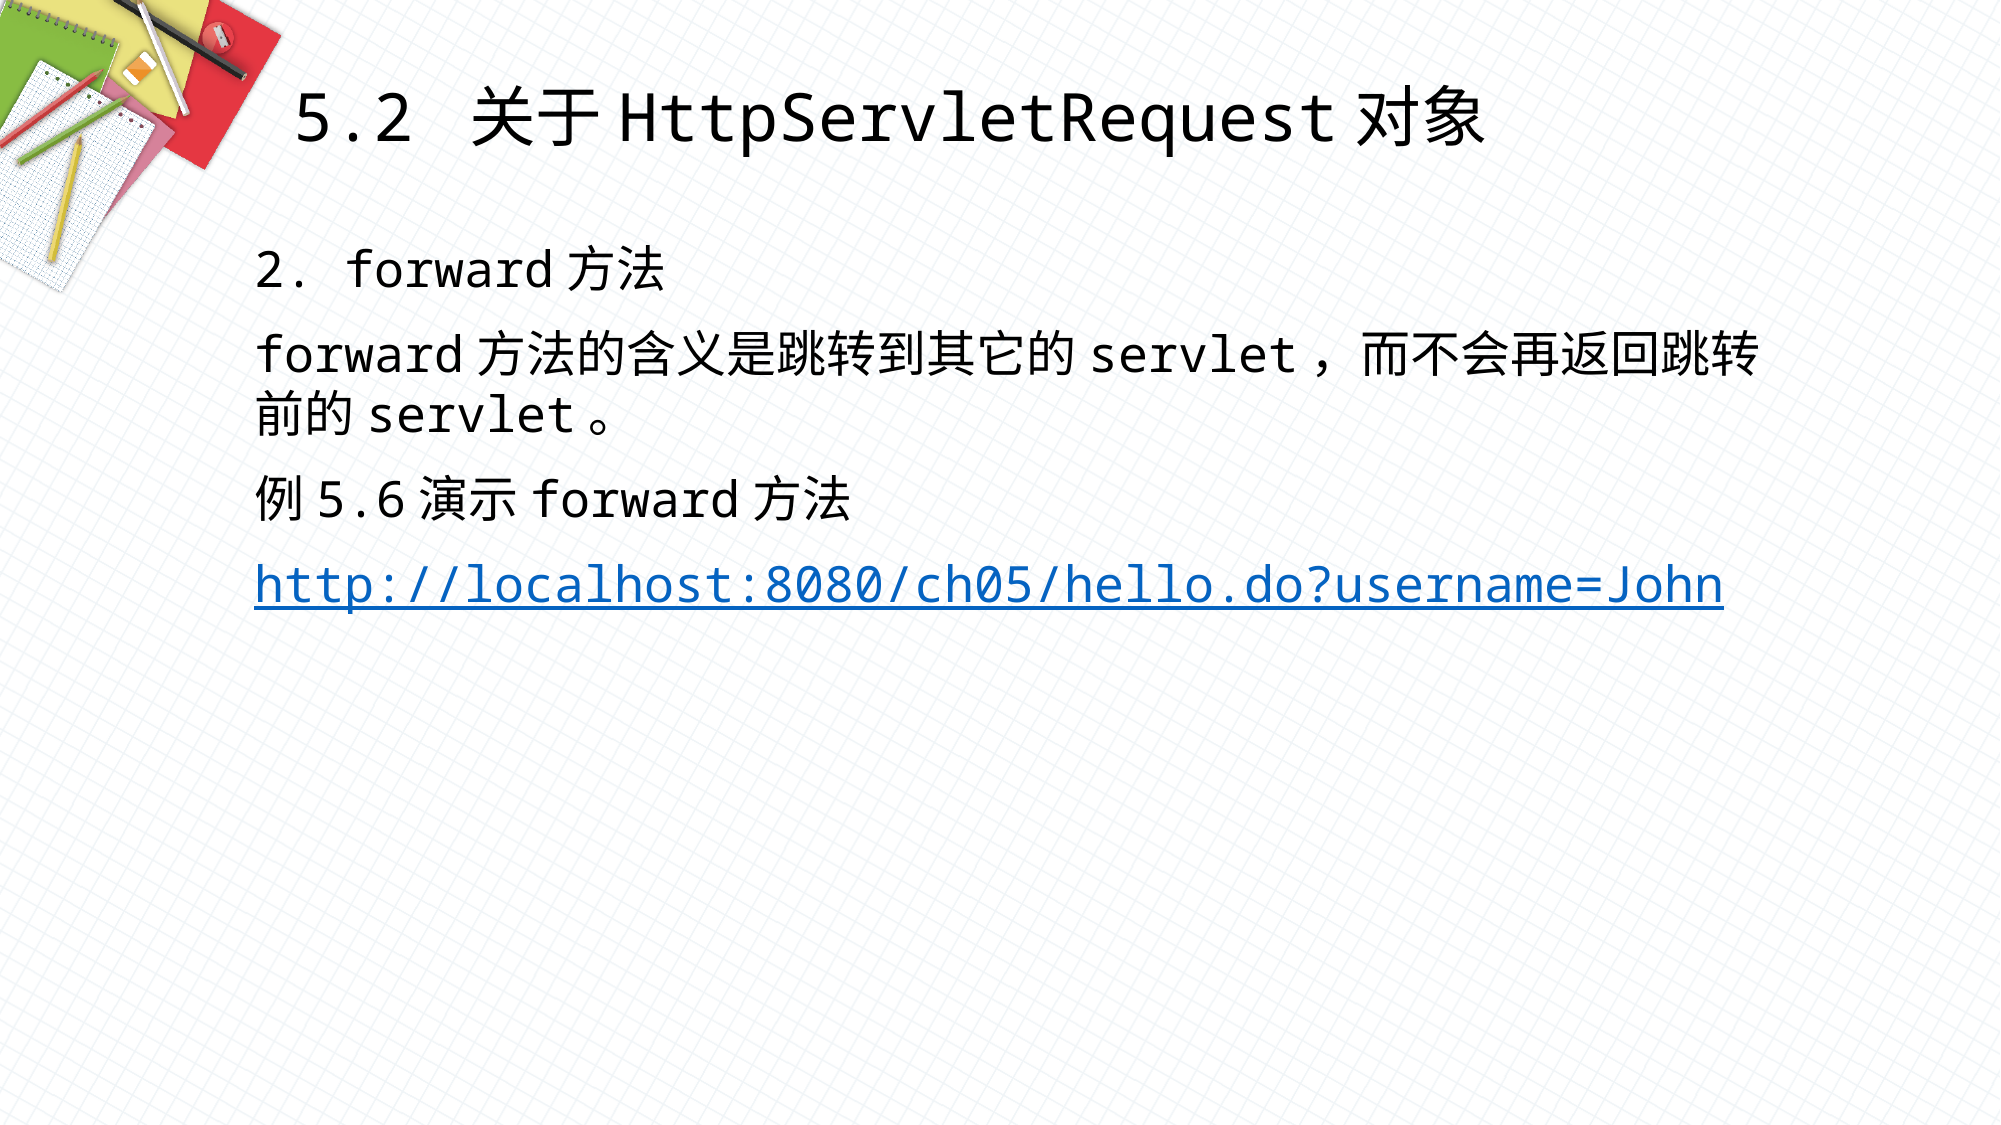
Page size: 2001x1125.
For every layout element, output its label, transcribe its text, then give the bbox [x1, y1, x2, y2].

list 2. forward方法 forward方法的含义是跳转到其它的servlet，而不会再返回跳转前的servlet。 例5.6演示forward方法 http://localhost:8080/ch05/hello.do?username=John [239, 229, 1806, 1049]
picture [0, 0, 289, 298]
list 5.2 关于HttpServletRequest对象 [278, 76, 1767, 173]
